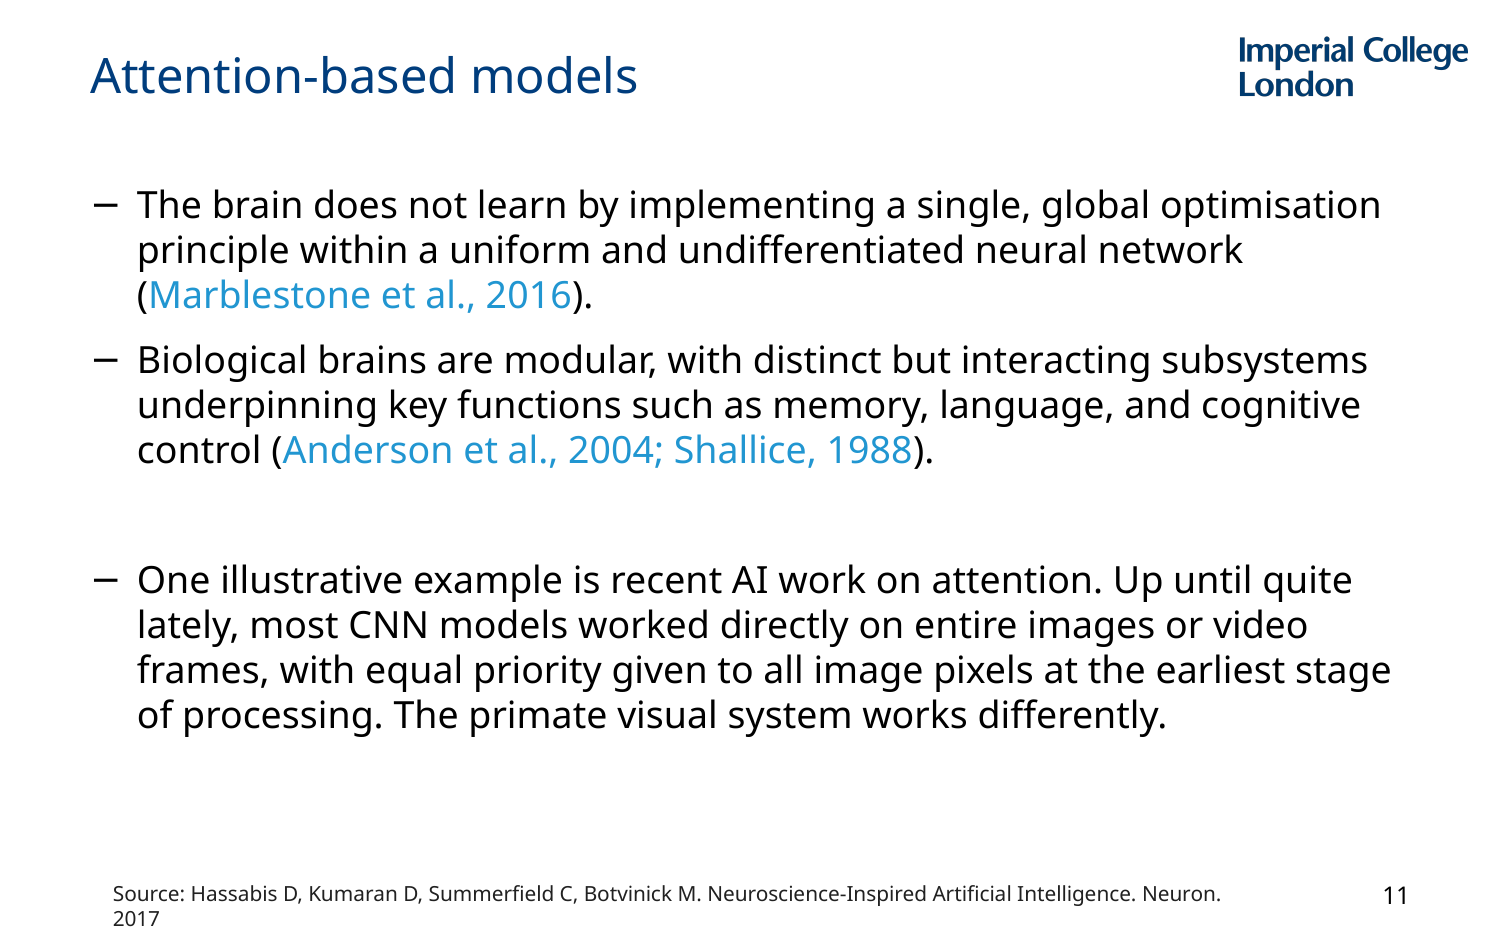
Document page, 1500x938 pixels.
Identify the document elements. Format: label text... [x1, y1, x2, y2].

text_box Source: Hassabis D, Kumaran D, Summerfield C, Botvinick M. Neuroscience-Inspired Artificial Intelligence. Neuron. 2017 [98, 873, 1256, 938]
slide_number 11 [1074, 872, 1426, 920]
title Attention-based models [75, 0, 1425, 153]
picture [1425, 18, 1486, 114]
list The brain does not learn by implementing a single, global optimisation principle within a uniform and undifferentiated neural network (Marblestone et al., 2016). Biological brains are modular, with distinct but interacting subsystems underpinning key functions such as memory, language, and cognitive control (Anderson et al., 2004; Shallice, 1988). One illustrative example is recent AI work on attention. Up until quite lately, most CNN models worked directly on entire images or video frames, with equal priority given to all image pixels at the earliest stage of processing. The primate visual system works differently. [75, 173, 1425, 853]
